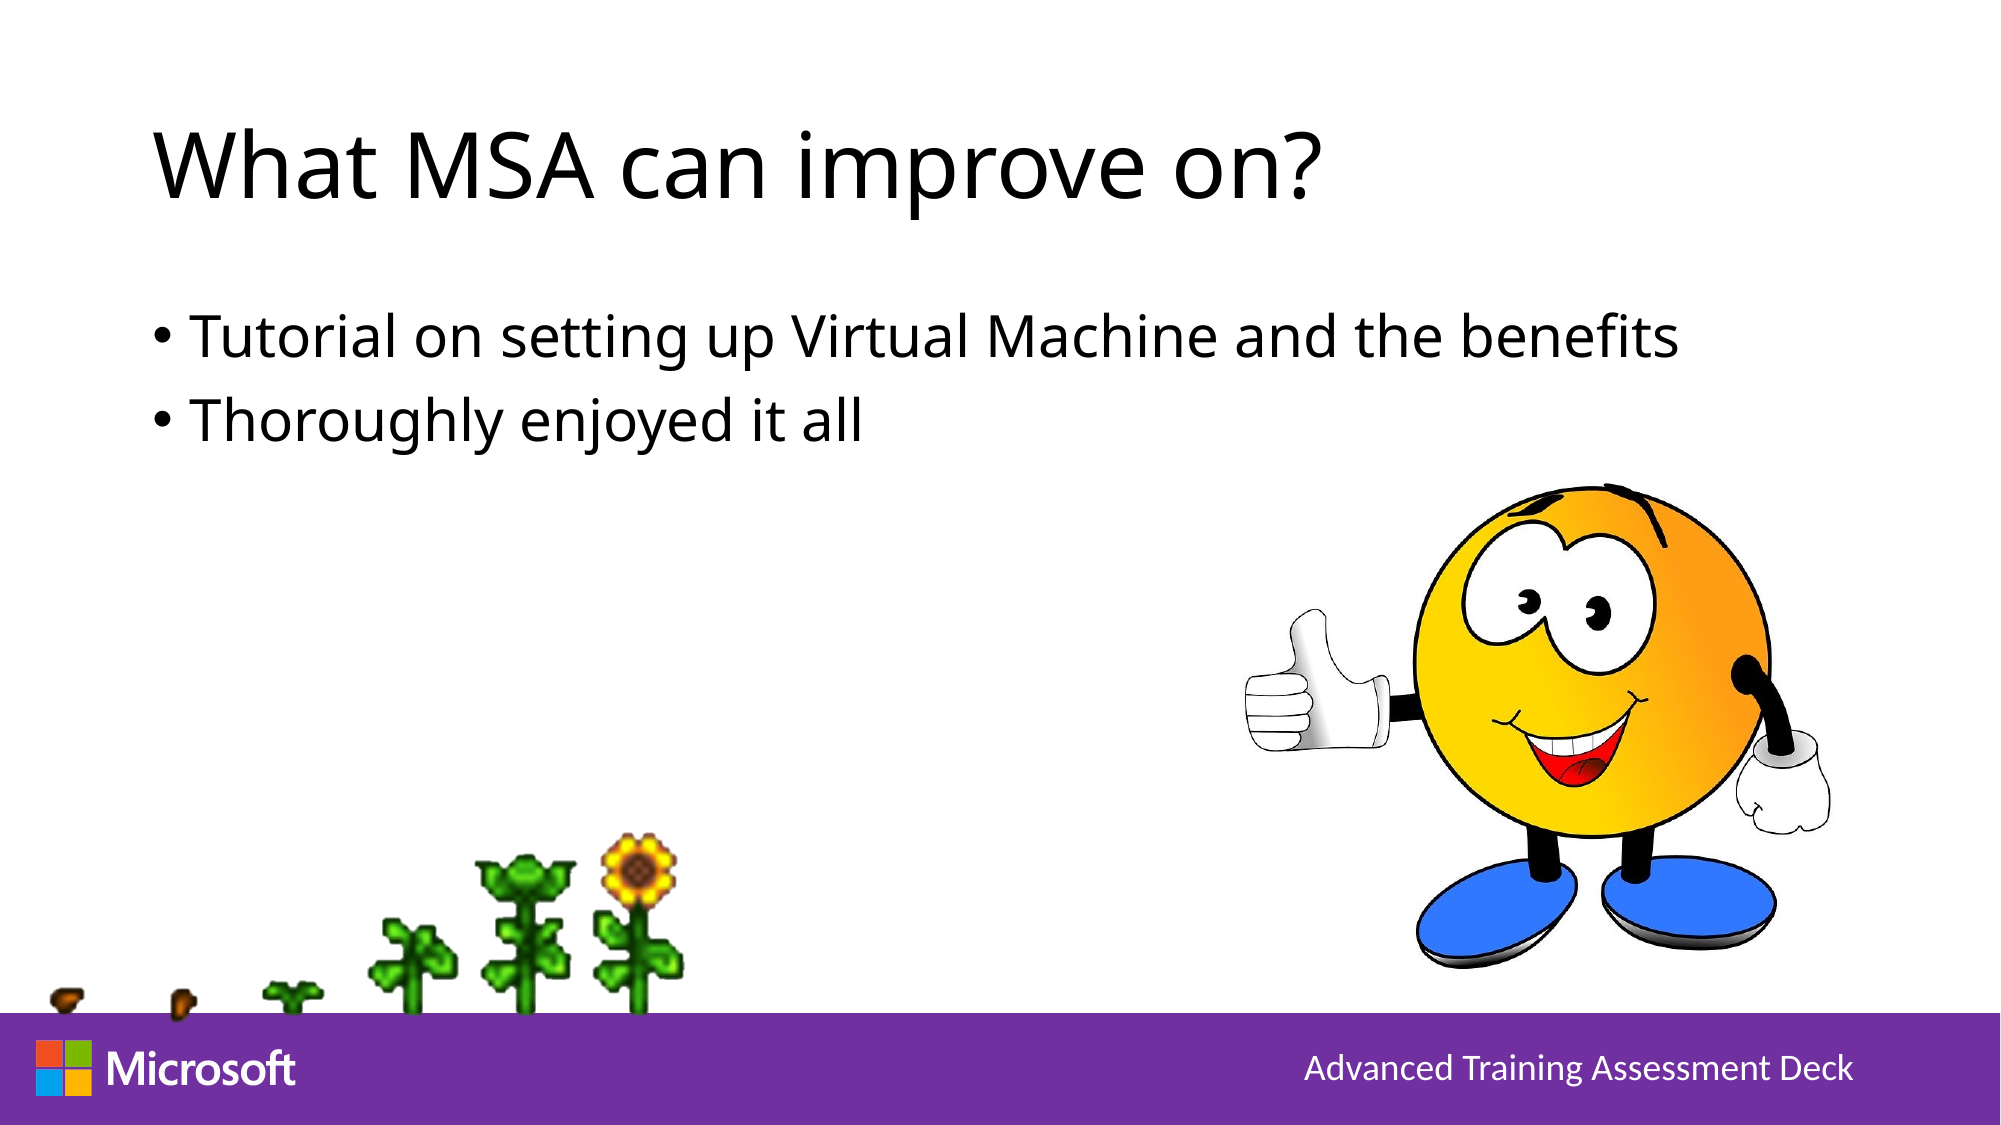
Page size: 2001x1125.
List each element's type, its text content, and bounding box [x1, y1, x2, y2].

picture [1236, 459, 1880, 997]
list Tutorial on setting up Virtual Machine and the benefits Thoroughly enjoyed it all [137, 299, 1863, 1014]
picture [0, 794, 689, 1125]
title What MSA can improve on? [137, 59, 1863, 278]
